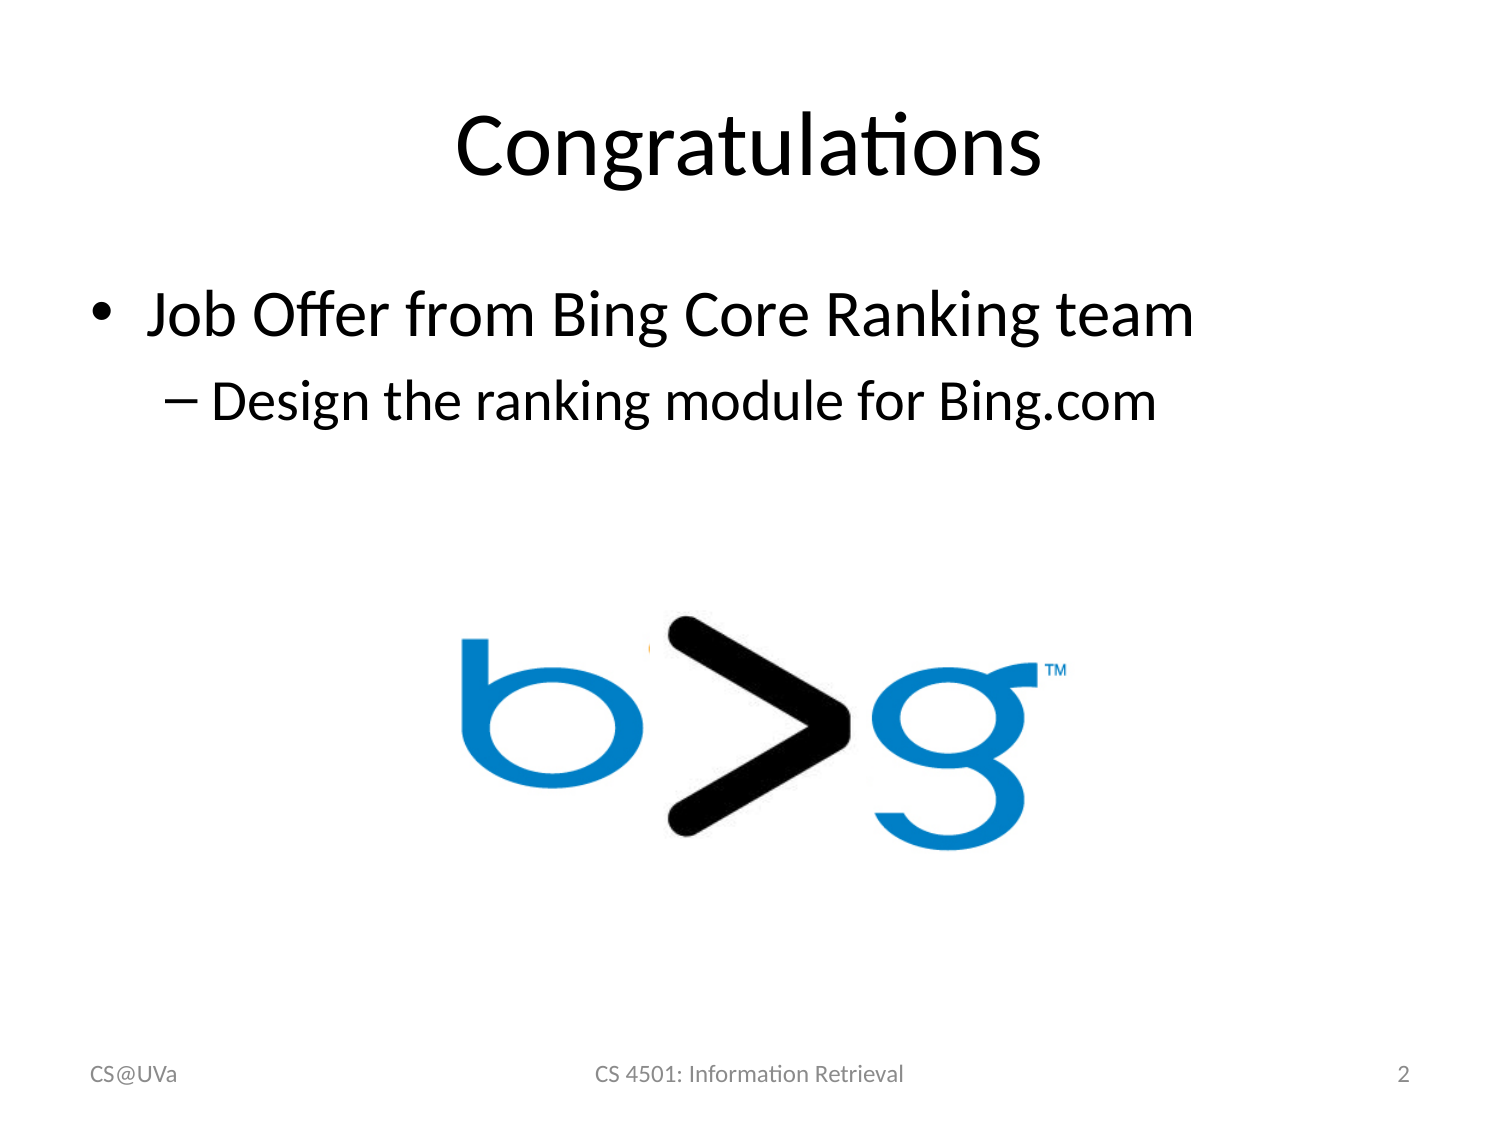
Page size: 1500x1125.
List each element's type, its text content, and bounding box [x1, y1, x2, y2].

picture [387, 462, 1117, 999]
footer CS 4501: Information Retrieval [512, 1042, 988, 1103]
slide_number CS@UVa [75, 1042, 425, 1103]
slide_number 2 [1074, 1042, 1425, 1103]
title Congratulations [75, 45, 1425, 233]
list Job Offer from Bing Core Ranking team Design the ranking module for Bing.com [75, 262, 1425, 1005]
